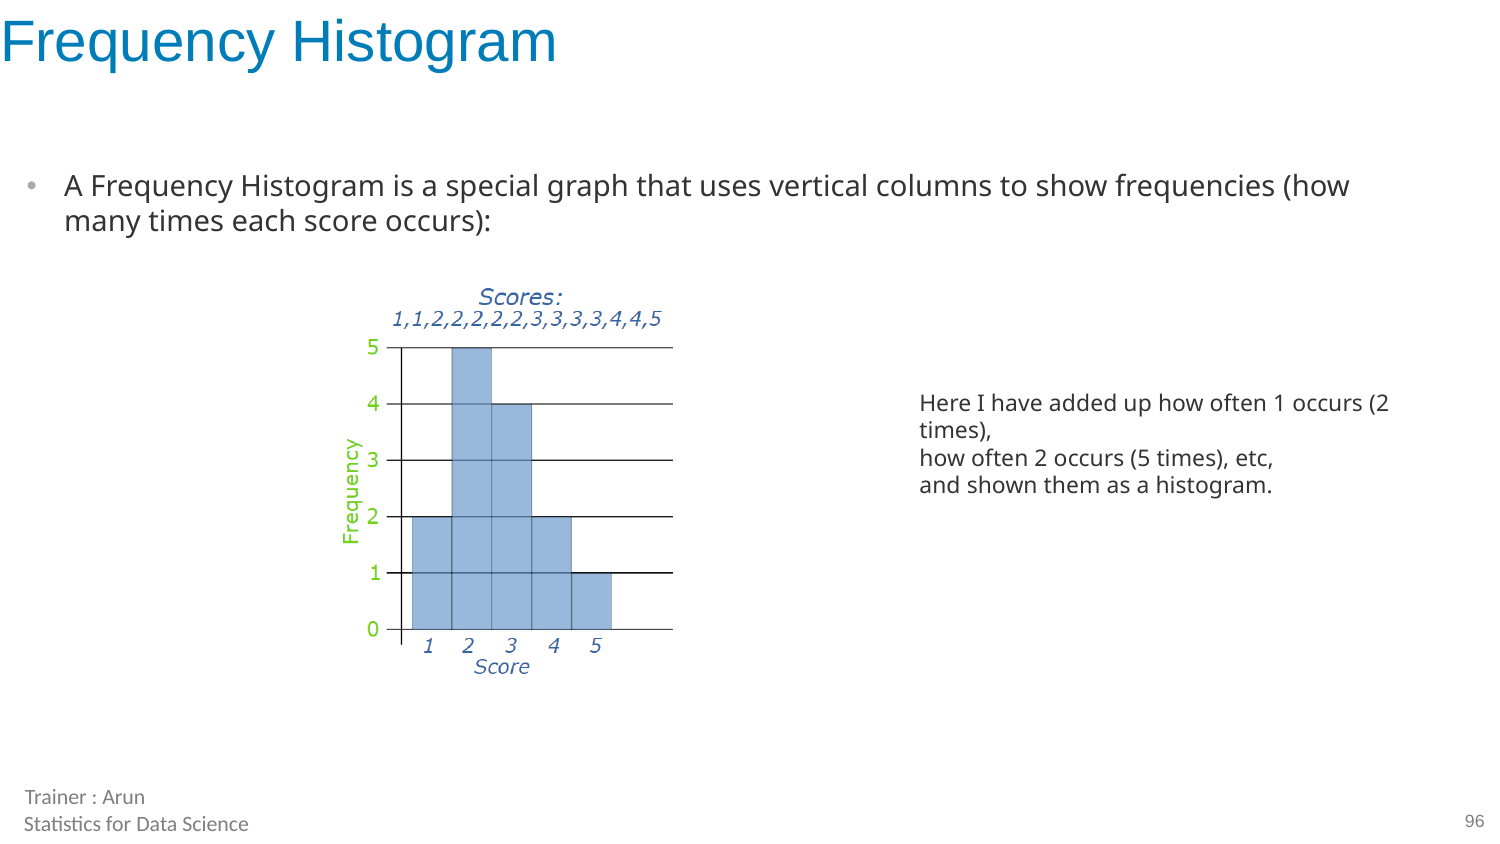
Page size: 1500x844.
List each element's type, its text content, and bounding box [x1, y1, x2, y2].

text_box Here I have added up how often 1 occurs (2 times), how often 2 occurs (5 times), etc, and shown them as a histogram. [904, 381, 1421, 506]
list A Frequency Histogram is a special graph that uses vertical columns to show frequencies (how many times each score occurs): [26, 167, 1360, 693]
title Frequency Histogram [0, 3, 705, 109]
picture [343, 287, 705, 677]
